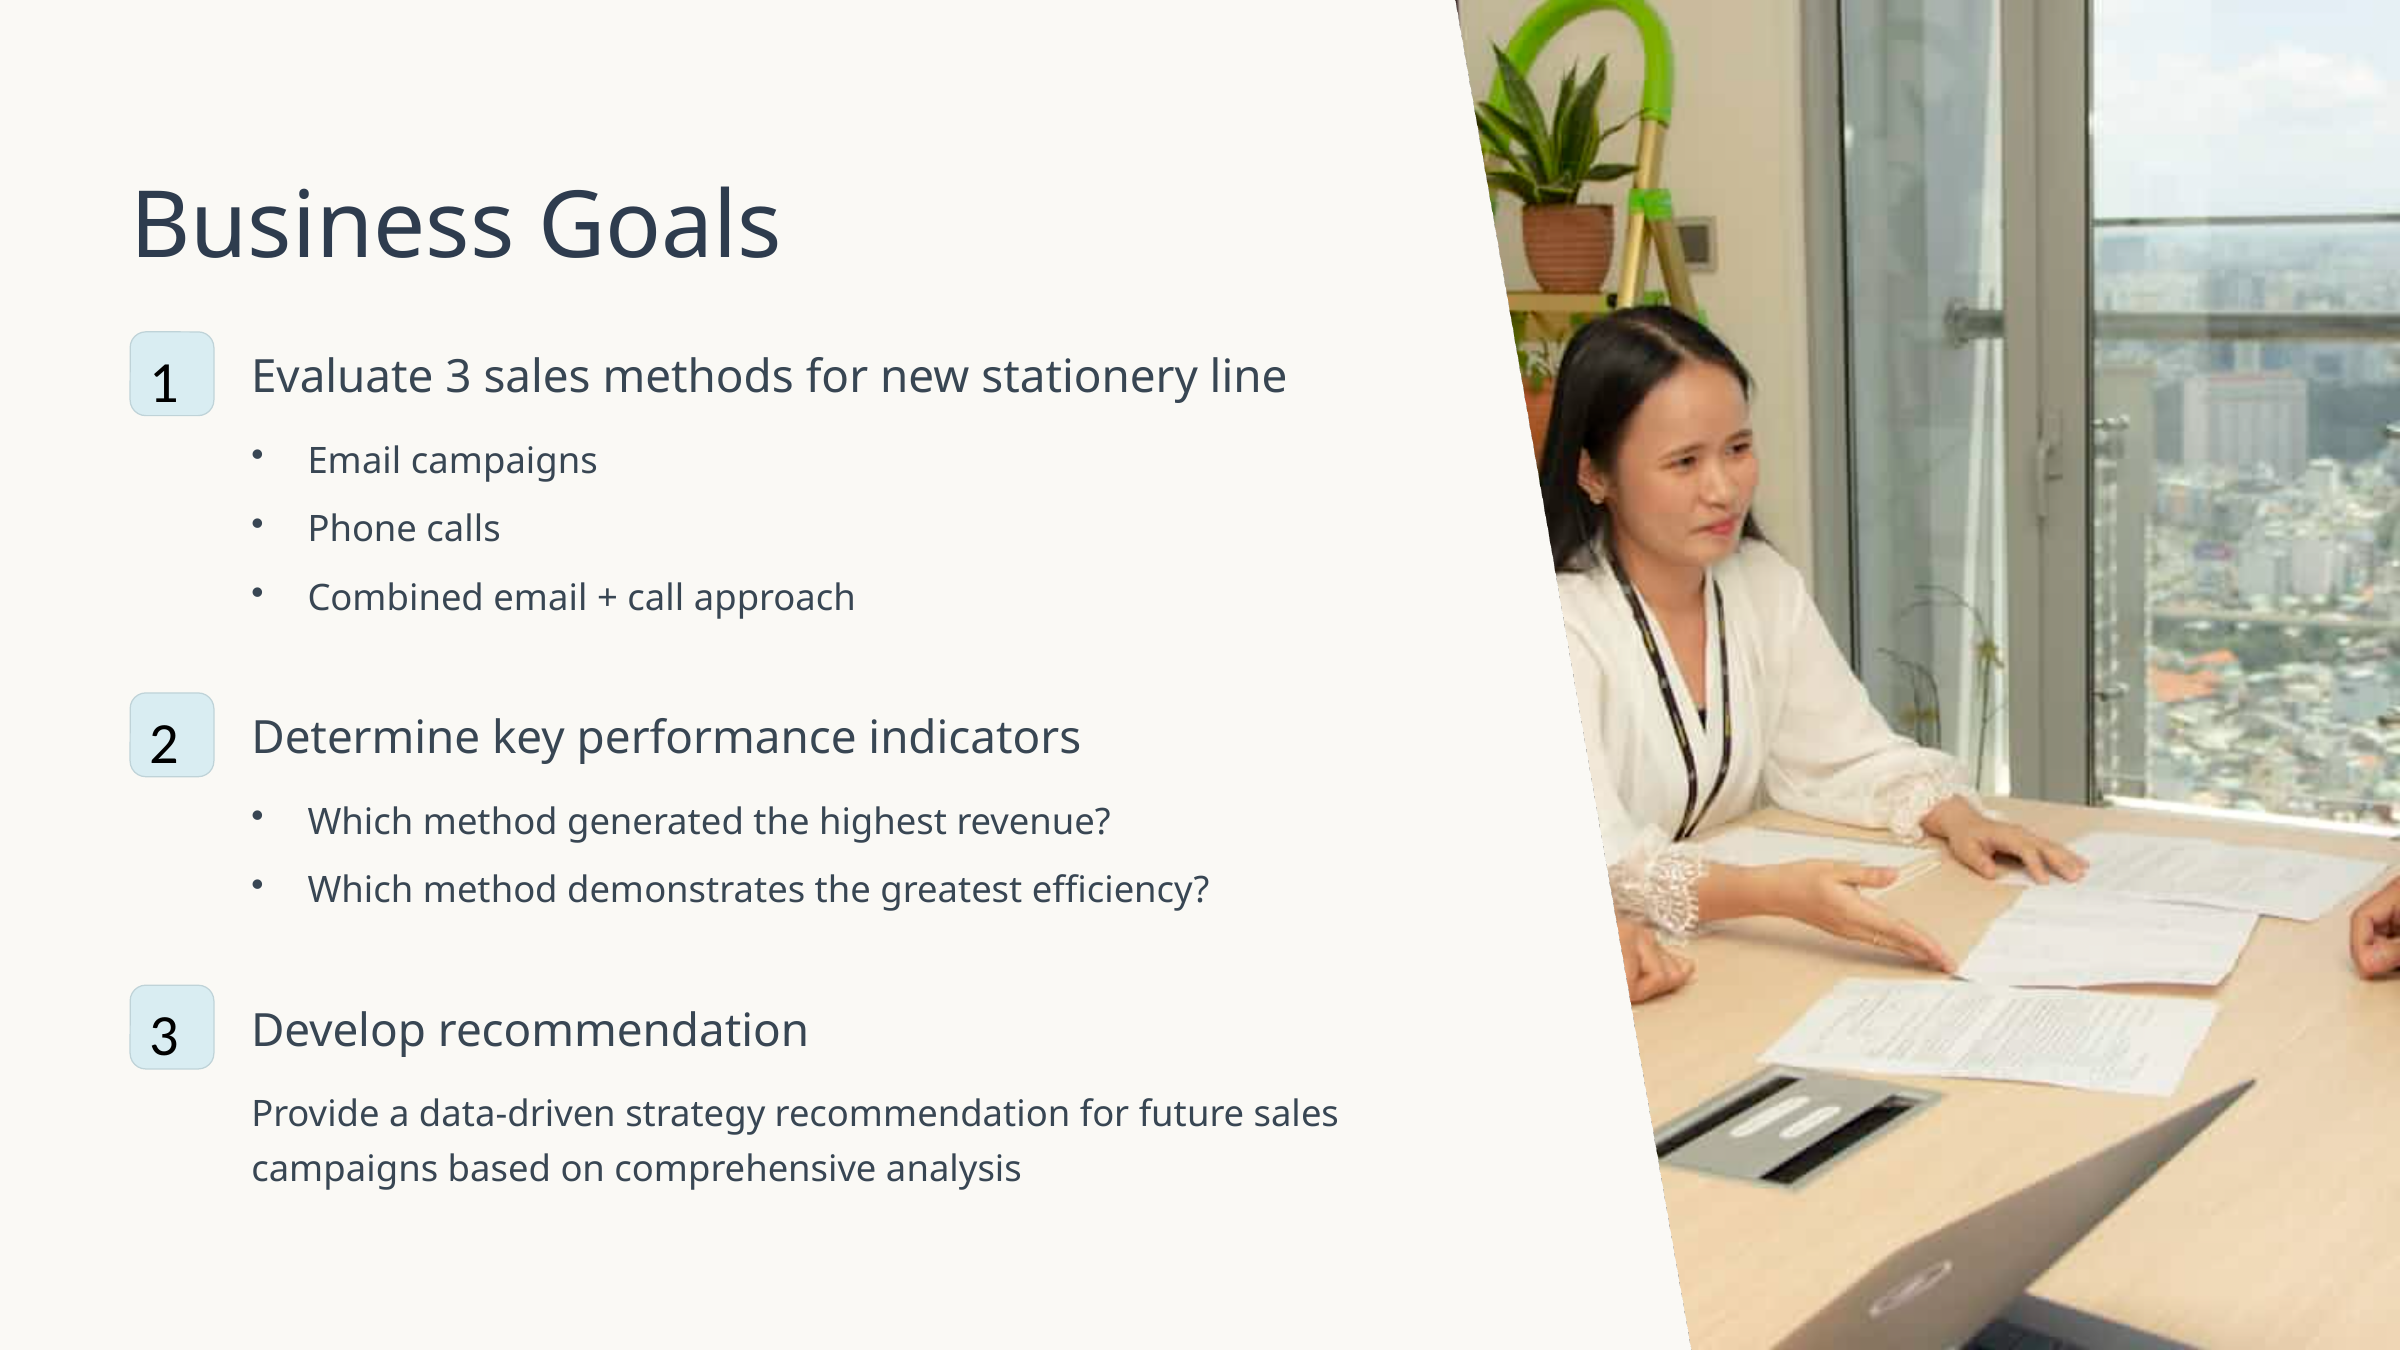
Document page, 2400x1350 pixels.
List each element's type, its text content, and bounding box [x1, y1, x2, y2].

text_box Phone calls [251, 493, 1370, 550]
text_box 3 [130, 985, 214, 1069]
picture [1454, 0, 2400, 1350]
text_box Evaluate 3 sales methods for new stationery line [251, 344, 1281, 403]
text_box 2 [130, 692, 214, 777]
text_box Combined email + call approach [251, 562, 1370, 619]
text_box 1 [130, 331, 214, 416]
text_box Determine key performance indicators [251, 705, 1070, 764]
text_box Which method demonstrates the greatest efficiency? [251, 855, 1370, 911]
text_box Business Goals [130, 159, 1061, 277]
text_box Which method generated the highest revenue? [251, 786, 1370, 843]
text_box Email campaigns [251, 425, 1370, 481]
text_box Provide a data-driven strategy recommendation for future sales campaigns based on comprehensive analysis [251, 1078, 1370, 1191]
text_box Develop recommendation [251, 997, 797, 1057]
